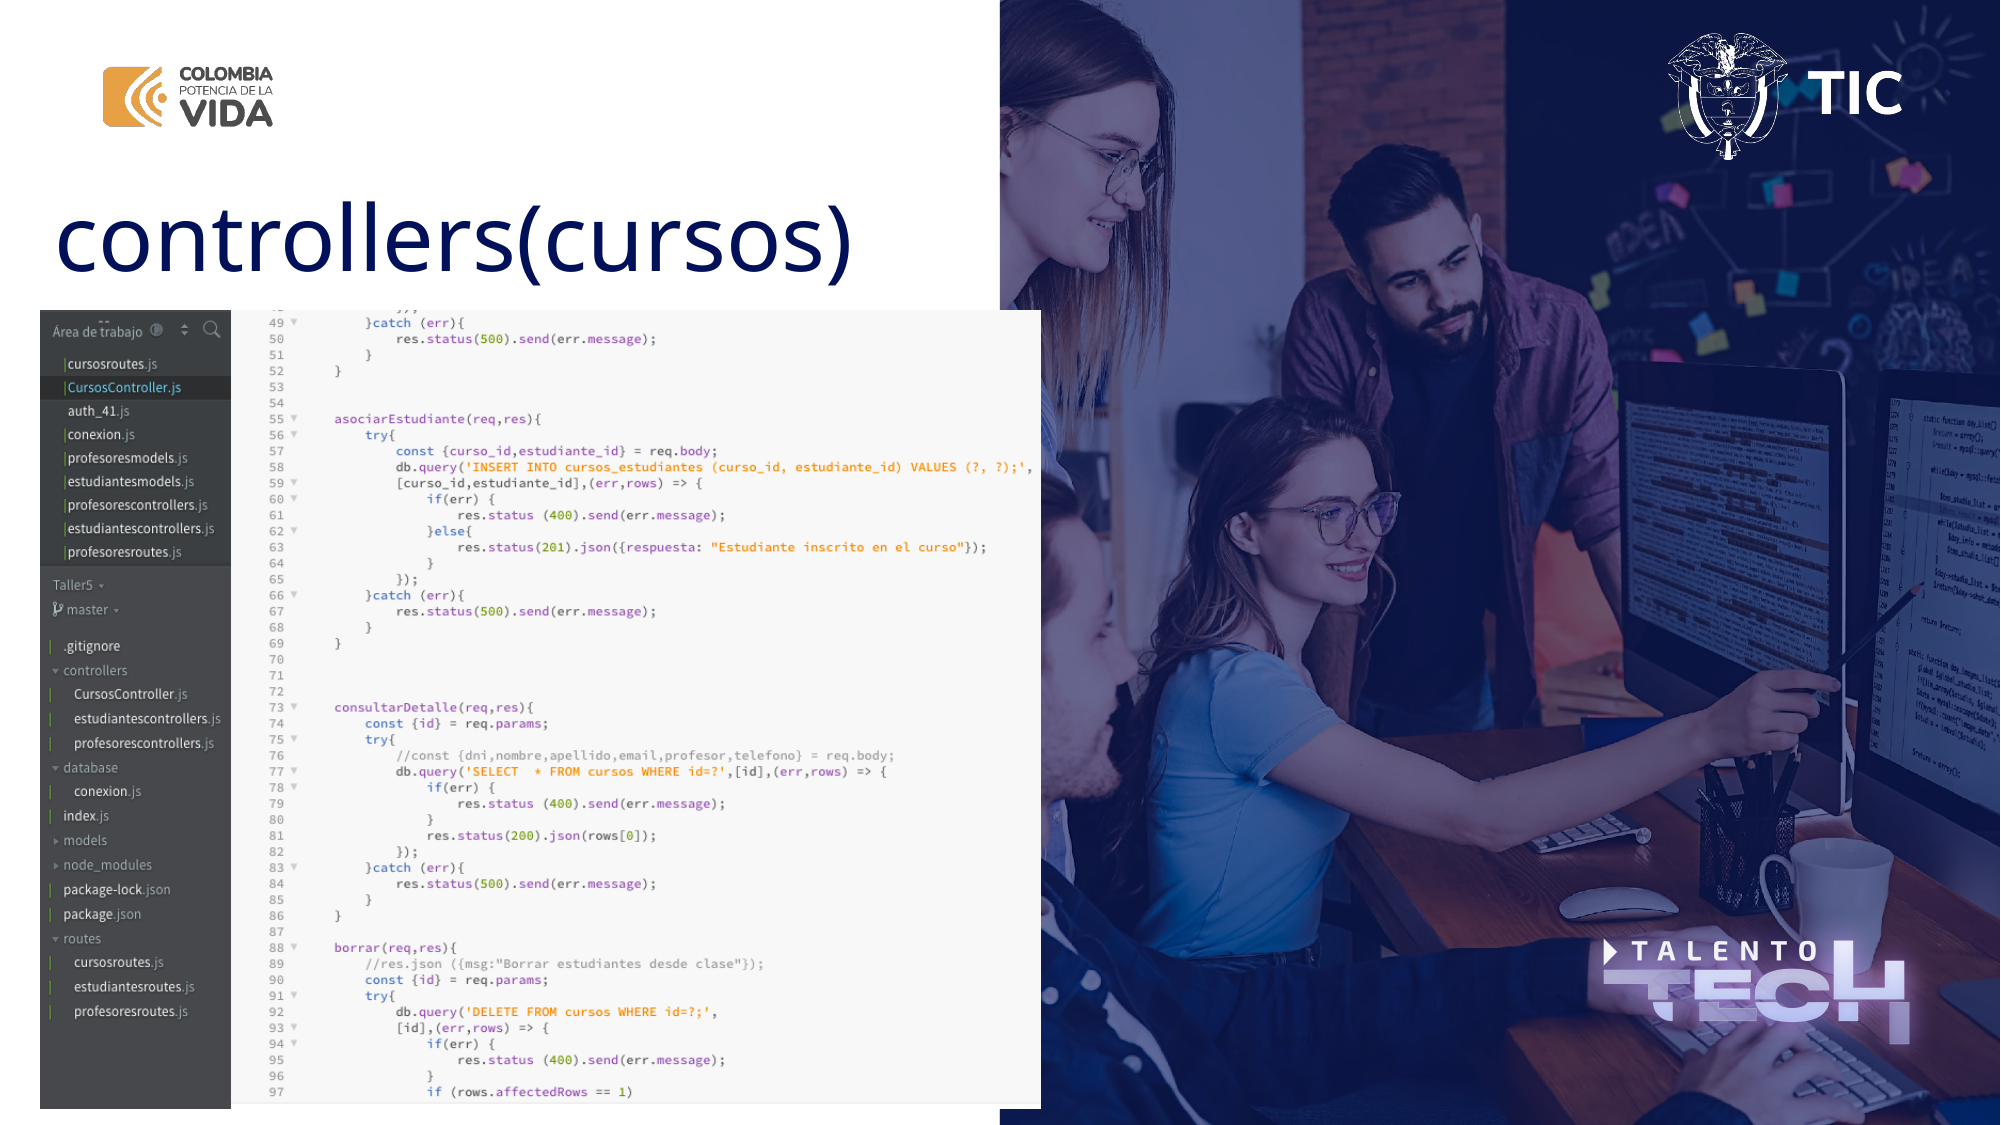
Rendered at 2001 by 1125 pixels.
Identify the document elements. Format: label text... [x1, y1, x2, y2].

picture [39, 0, 2000, 1125]
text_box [97, 33, 1903, 160]
text_box controllers(cursos) [40, 172, 994, 298]
